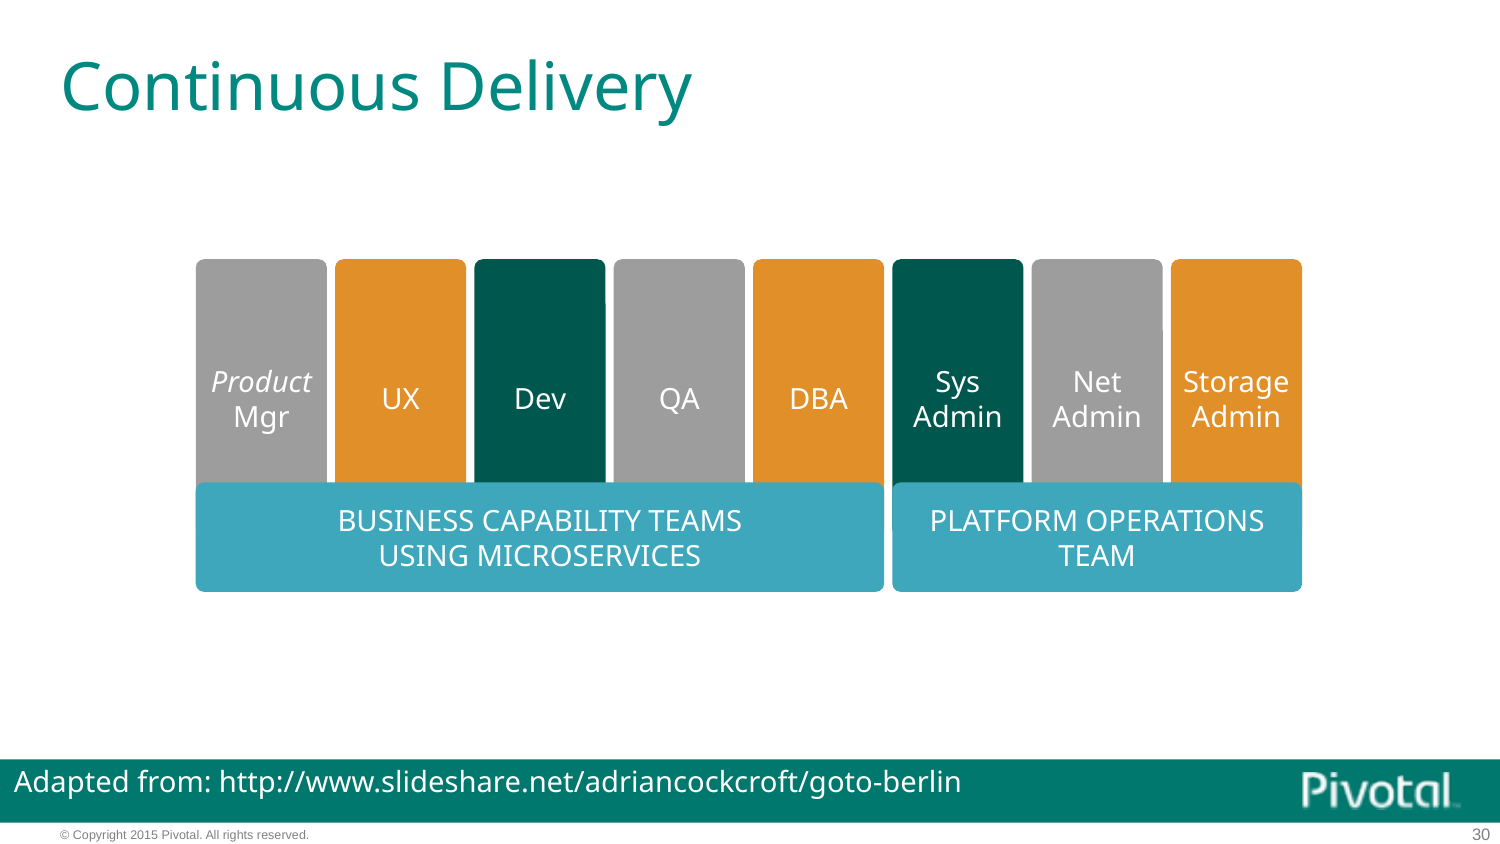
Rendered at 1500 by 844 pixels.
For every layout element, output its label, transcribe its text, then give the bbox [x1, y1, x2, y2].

text_box Dev [474, 259, 606, 482]
text_box DBA [753, 259, 885, 490]
text_box Adapted from: http://www.slideshare.net/adriancockcroft/goto-berlin [13, 763, 963, 799]
text_box Product Mgr [195, 259, 327, 489]
slide_number 30 [1402, 823, 1492, 844]
text_box QA [613, 259, 745, 482]
picture [1302, 772, 1461, 810]
text_box Sys Admin [892, 259, 1024, 488]
text_box Storage Admin [1170, 259, 1303, 490]
text_box UX [335, 259, 467, 482]
text_box PLATFORM OPERATIONS TEAM [892, 482, 1303, 592]
title Continuous Delivery [59, 52, 1441, 129]
text_box Net Admin [1031, 259, 1163, 482]
text_box BUSINESS CAPABILITY TEAMS USING MICROSERVICES [195, 482, 885, 592]
